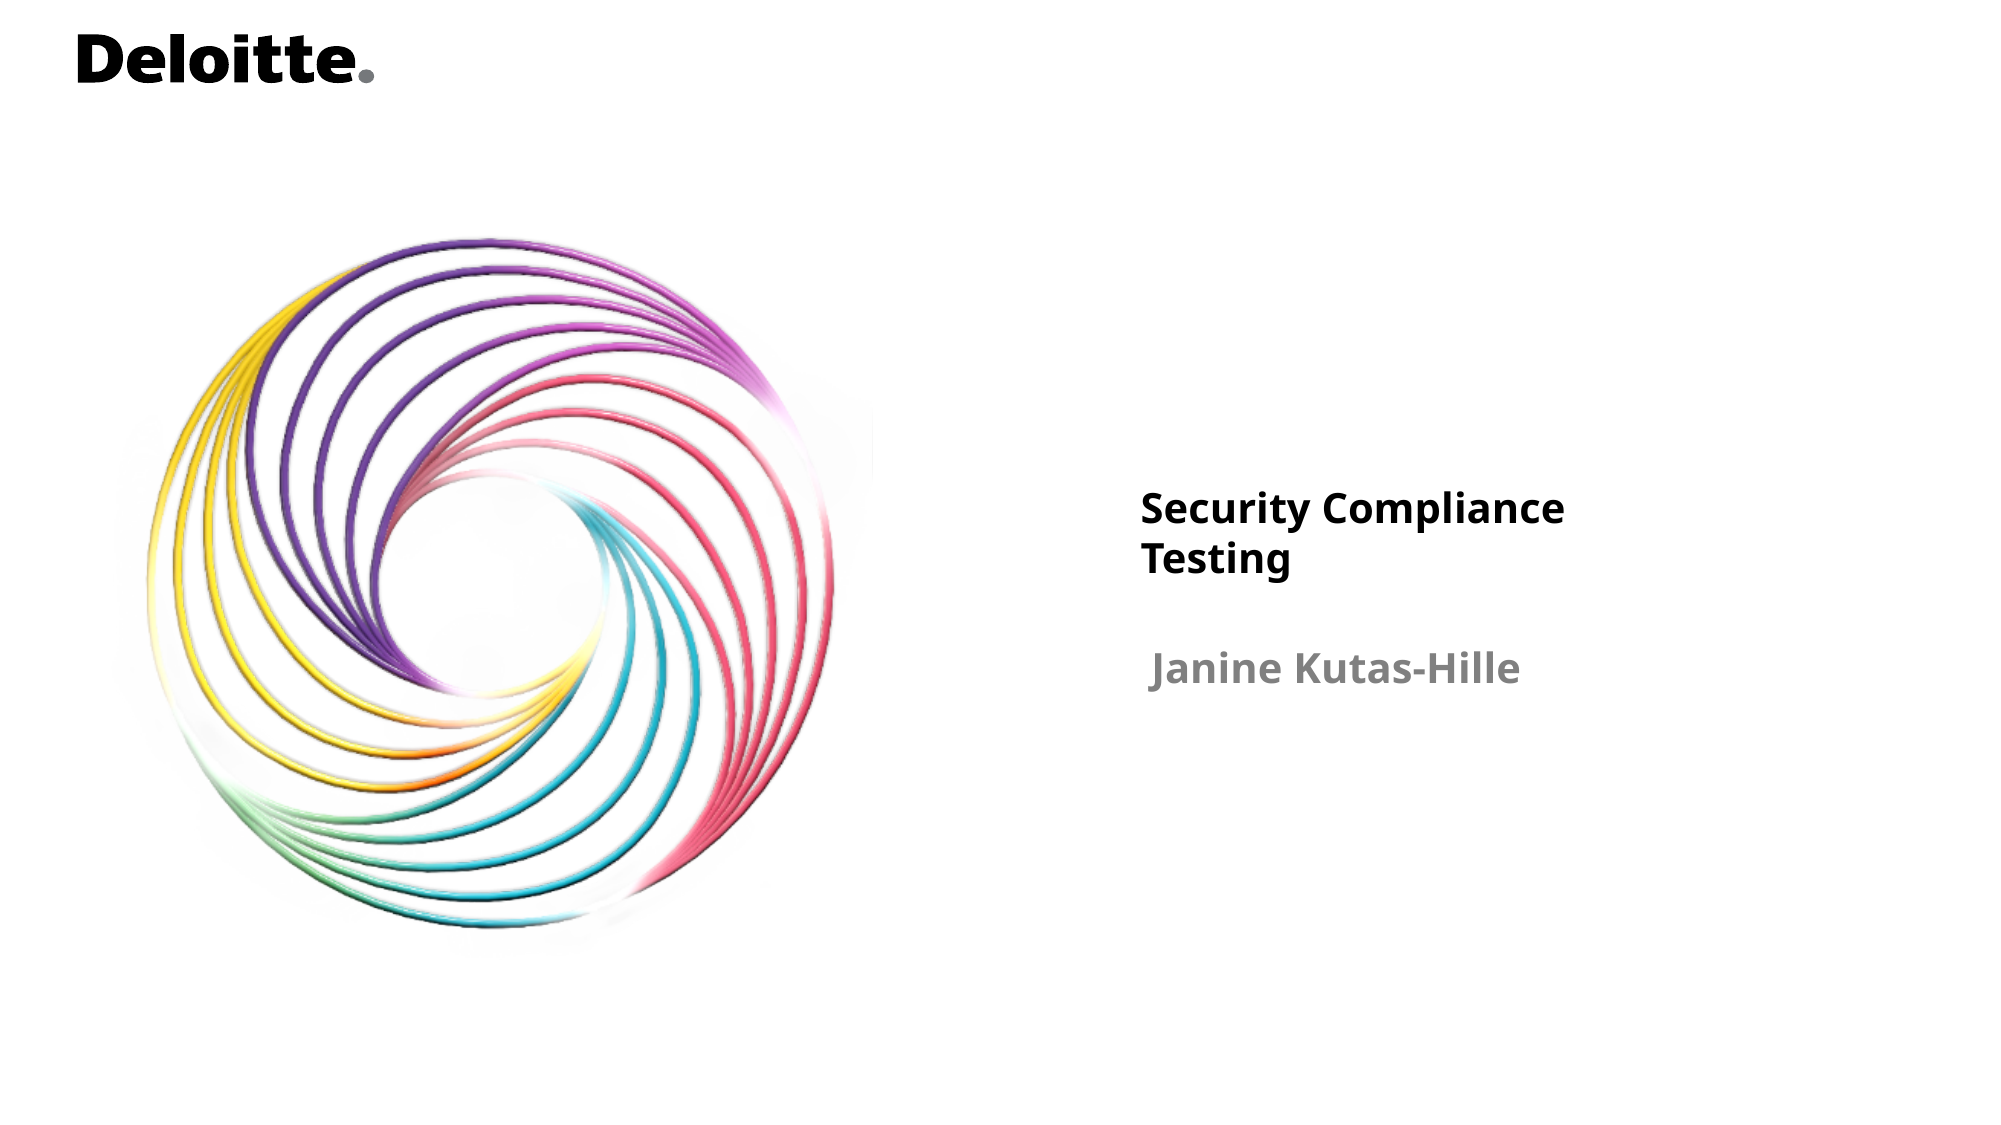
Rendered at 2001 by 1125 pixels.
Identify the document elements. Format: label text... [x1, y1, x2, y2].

picture [57, 150, 924, 1017]
text_box Security Compliance Testing Janine Kutas-Hille [1125, 474, 1718, 700]
